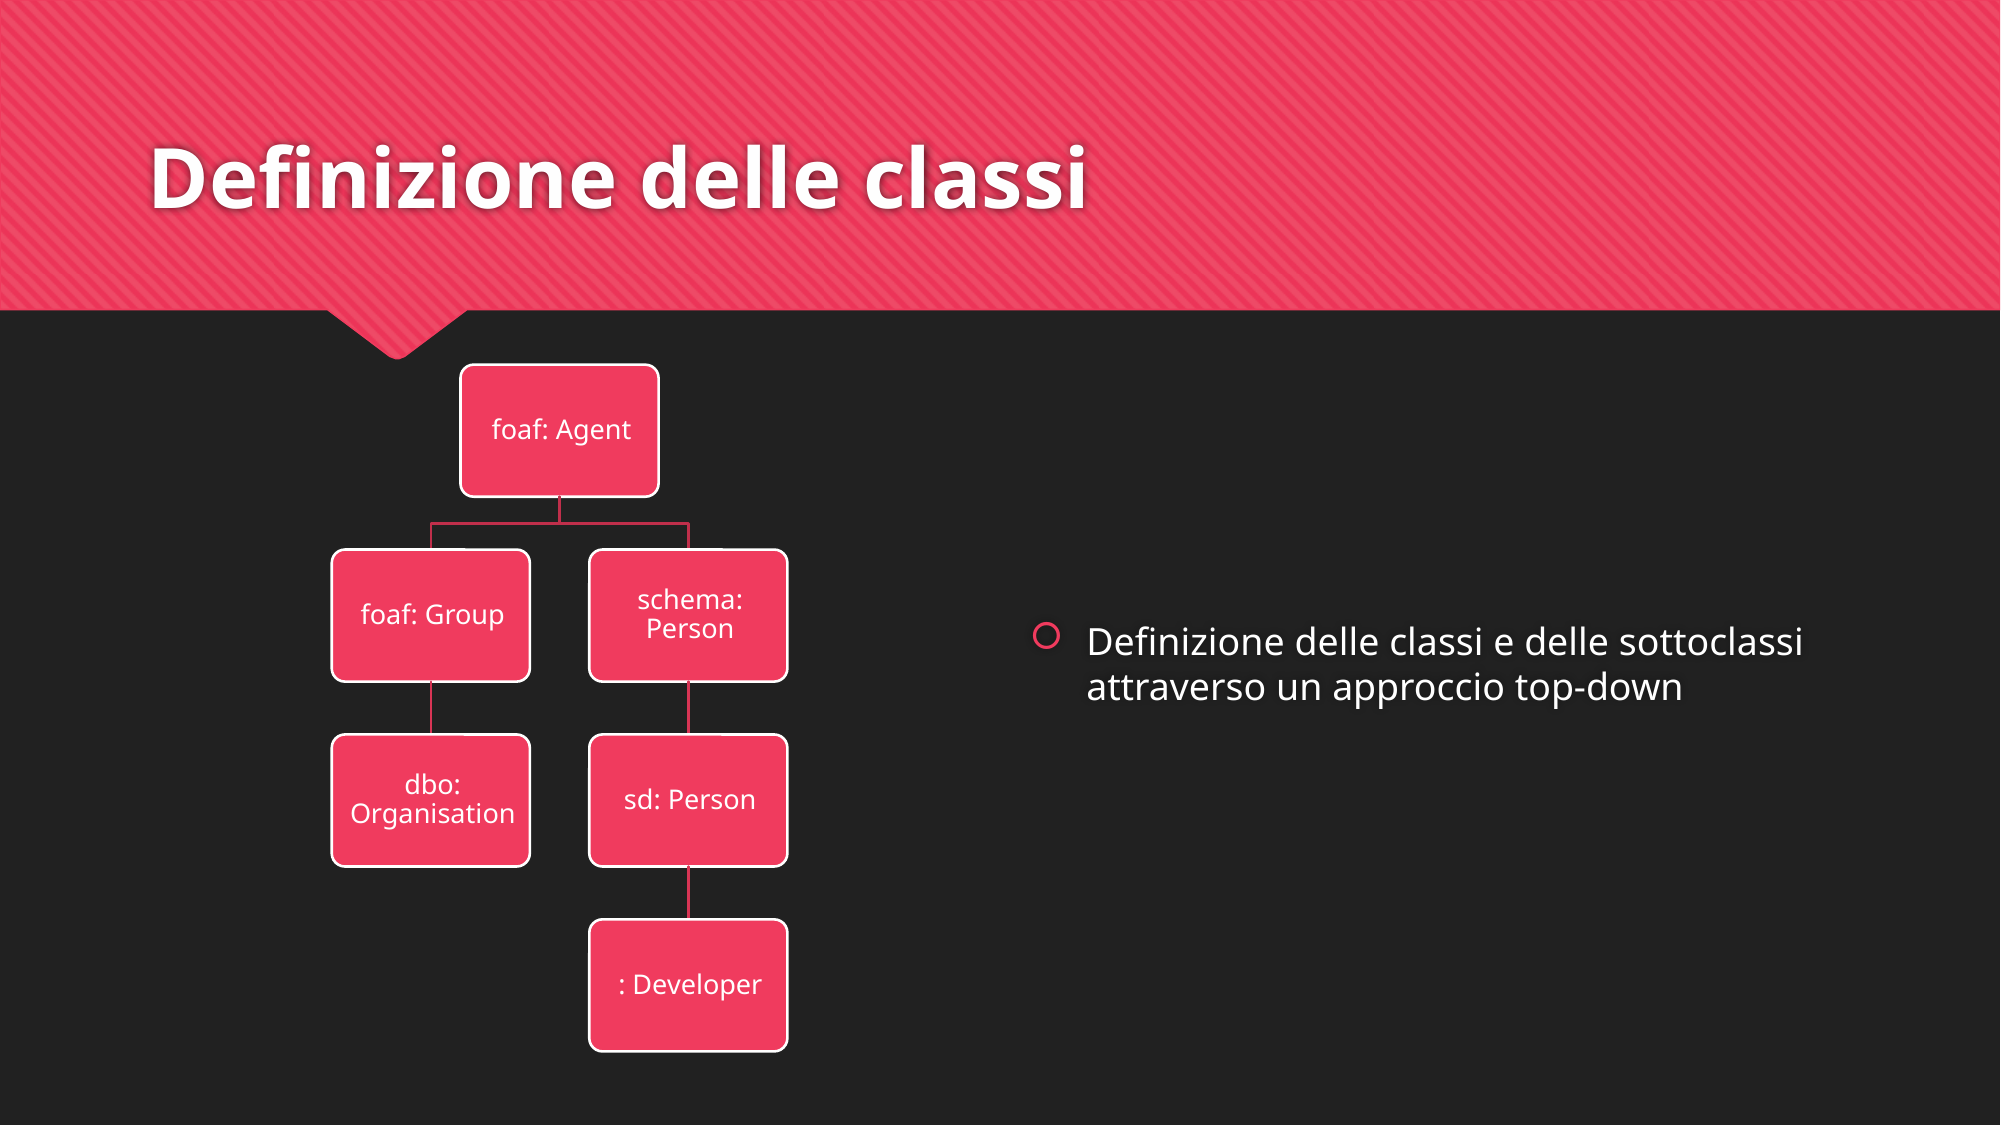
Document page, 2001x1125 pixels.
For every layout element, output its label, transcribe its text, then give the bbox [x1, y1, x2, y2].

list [134, 364, 986, 1052]
title Definizione delle classi [132, 73, 1868, 233]
list Definizione delle classi e delle sottoclassi attraverso un approccio top-down [1014, 364, 1868, 962]
